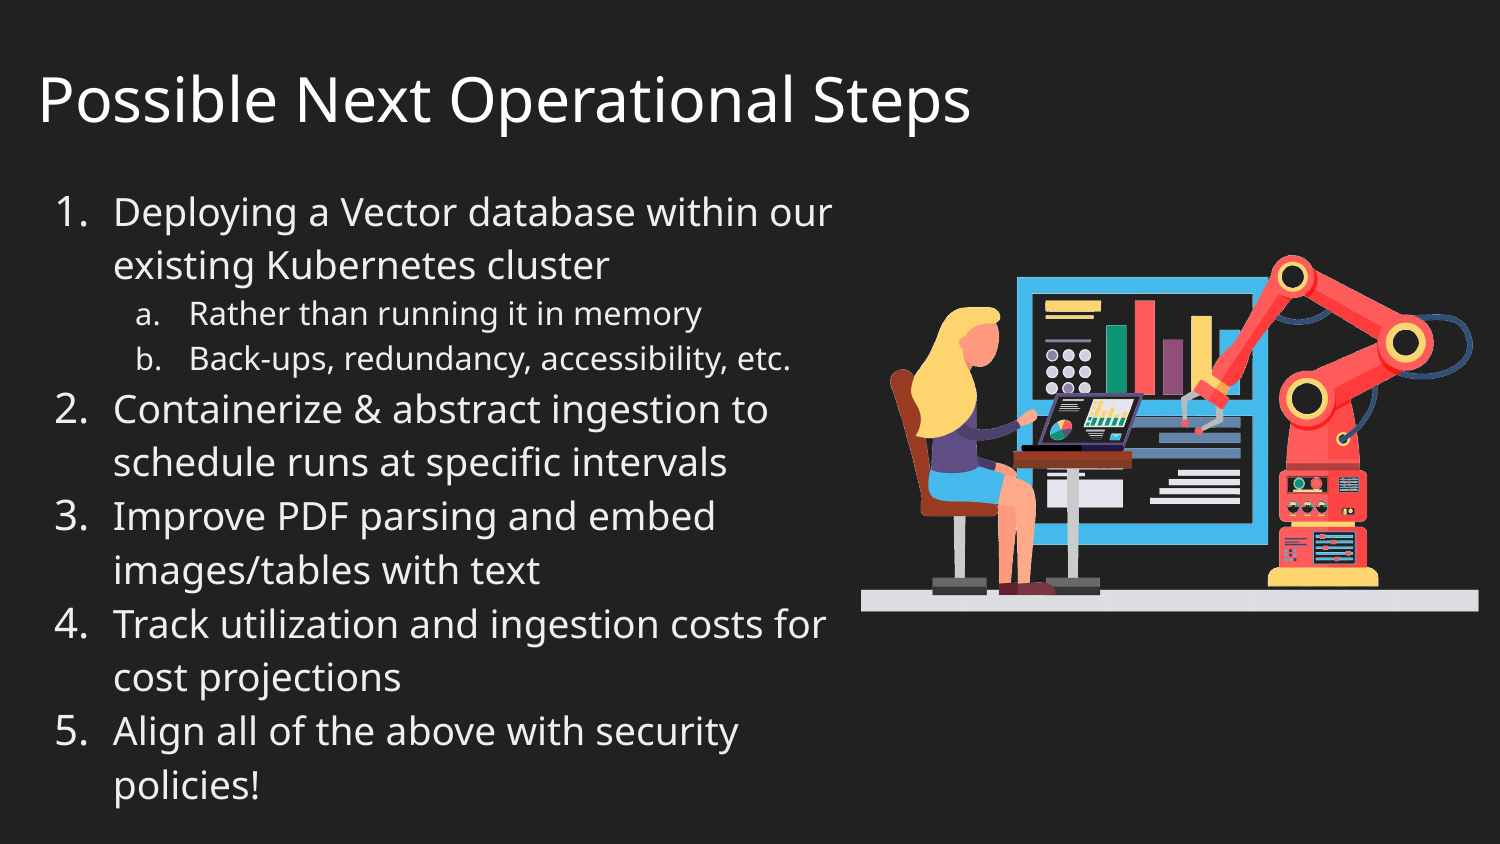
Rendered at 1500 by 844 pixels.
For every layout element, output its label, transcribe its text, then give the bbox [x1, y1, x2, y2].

title Possible Next Operational Steps [22, 37, 1485, 158]
list Deploying a Vector database within our existing Kubernetes cluster Rather than running it in memory Back-ups, redundancy, accessibility, etc. Containerize & abstract ingestion to schedule runs at specific intervals Improve PDF parsing and embed images/tables with text Track utilization and ingestion costs for cost projections Align all of the above with security policies! [22, 165, 855, 838]
picture [841, 246, 1486, 623]
